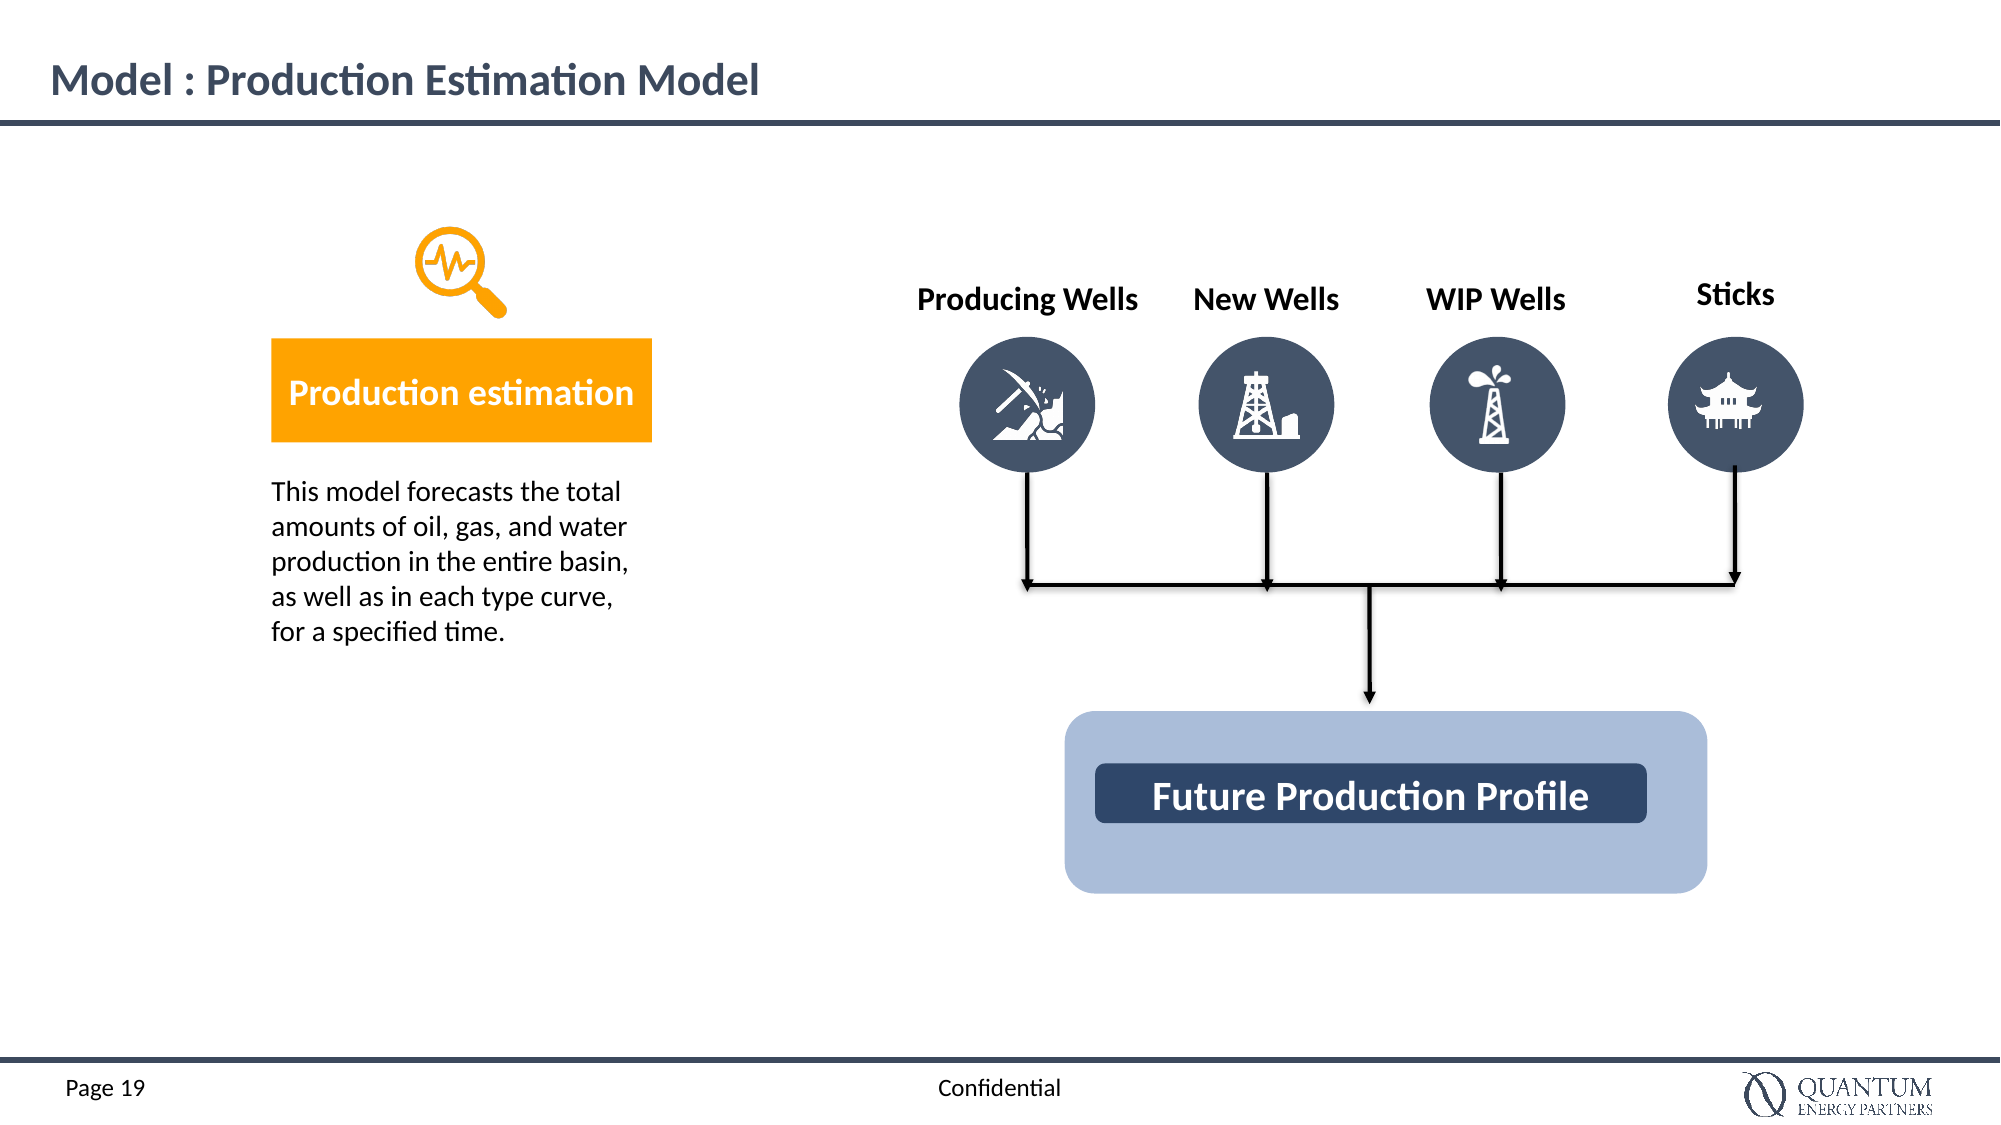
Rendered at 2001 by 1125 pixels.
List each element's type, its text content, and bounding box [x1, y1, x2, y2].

text_box [1429, 336, 1566, 473]
picture [1741, 1072, 1932, 1117]
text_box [1192, 276, 1341, 473]
text_box Future Production Profile [1093, 761, 1649, 826]
picture [1693, 365, 1764, 436]
text_box WIP Wells [1426, 277, 1567, 318]
text_box [1667, 336, 1804, 473]
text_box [271, 217, 653, 650]
text_box Model : Production Estimation Model [50, 0, 1950, 105]
picture [992, 369, 1063, 440]
text_box [1062, 708, 1710, 896]
picture [1464, 365, 1517, 444]
text_box Sticks [1696, 272, 1776, 313]
text_box Producing Wells [917, 277, 1139, 318]
text_box [959, 336, 1096, 473]
